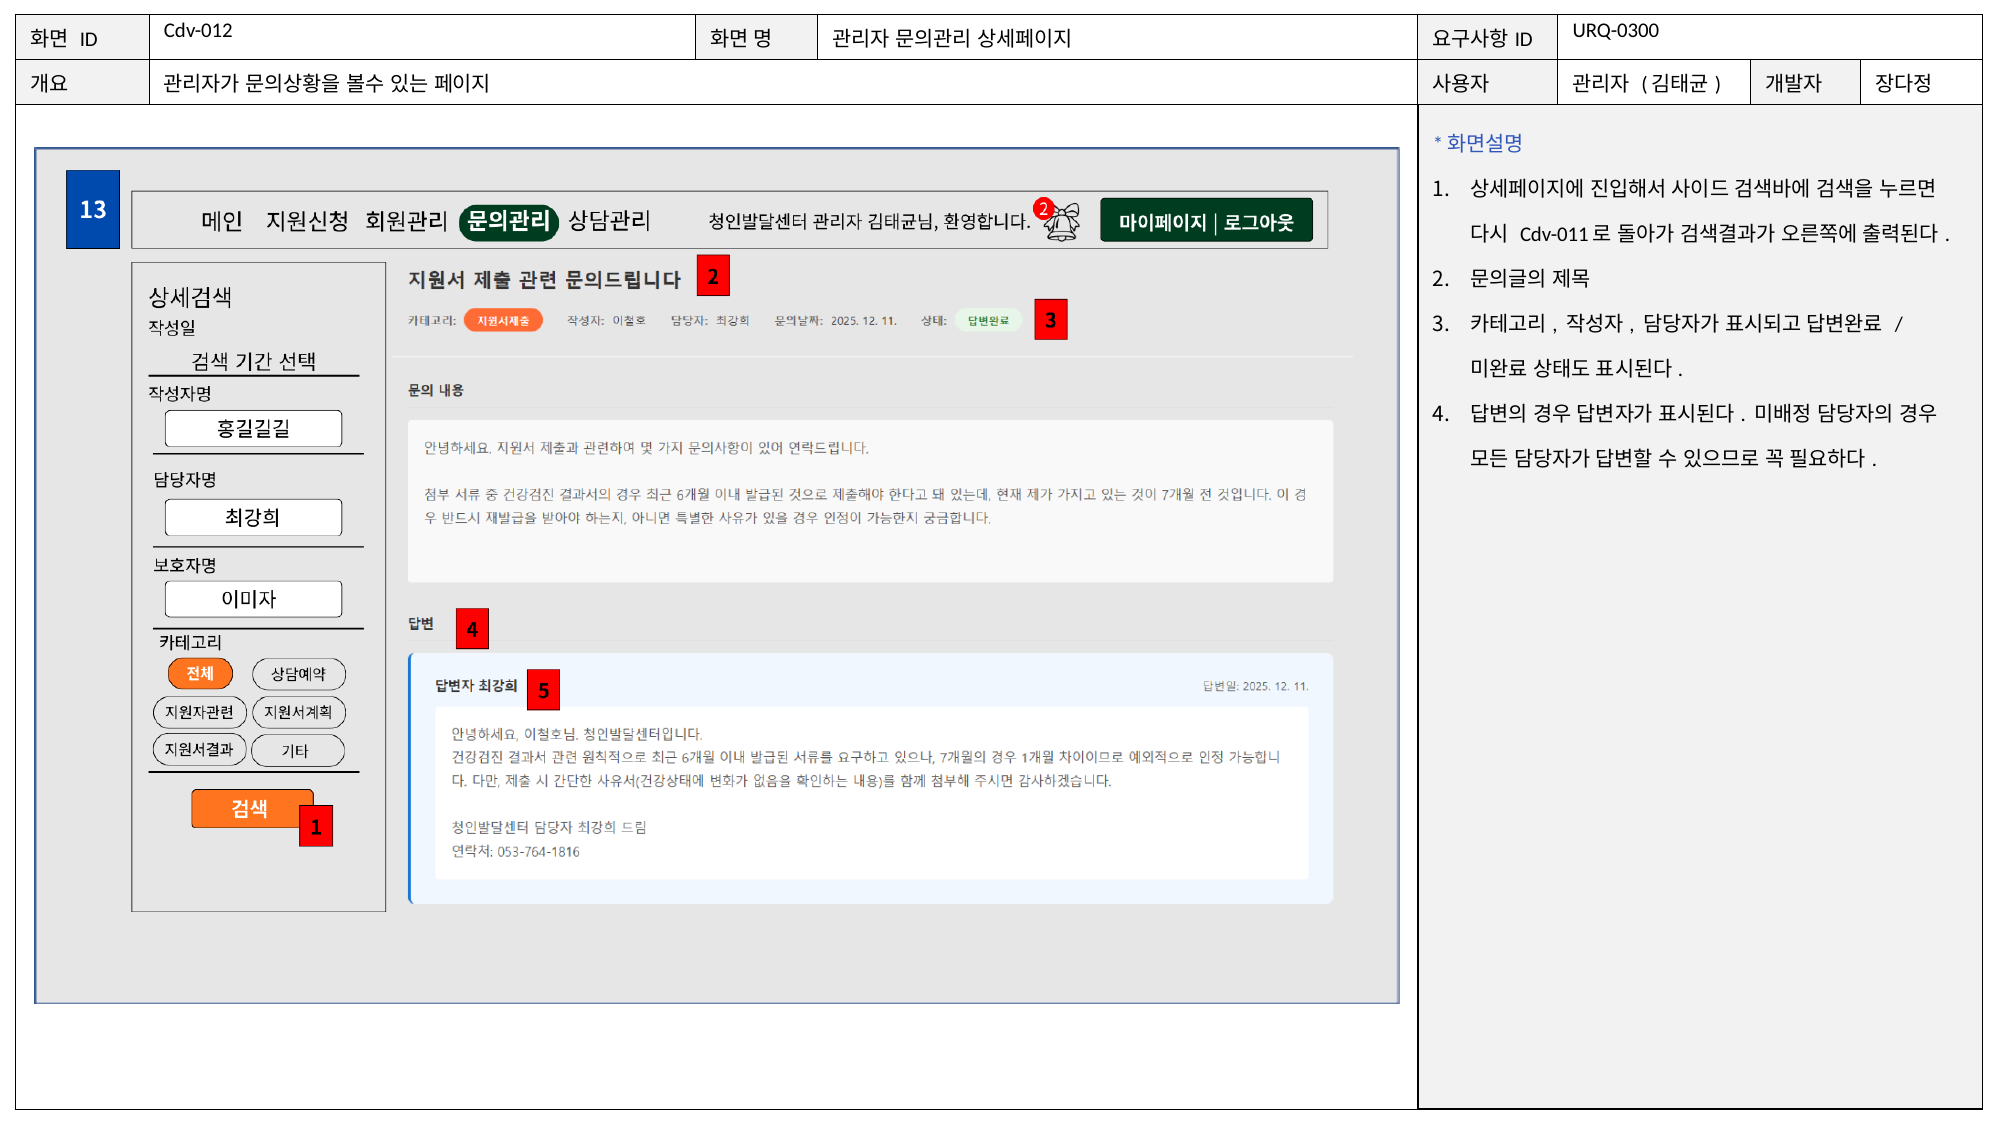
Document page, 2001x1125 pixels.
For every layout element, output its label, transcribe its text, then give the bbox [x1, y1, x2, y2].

table_cell 관리자 (김태균) [1558, 60, 1750, 104]
table_header 화면 명 [696, 15, 817, 59]
table_header Cdv-012 [150, 15, 695, 59]
table_header URQ-0300 [1558, 15, 1982, 59]
table_cell *화면설명 상세페이지에 진입해서 사이드 검색바에 검색을 누르면 다시 Cdv-011로 돌아가 검색결과가 오른쪽에 출력된다. 문의글의 제목 카테고리, 작성자, 담당자가 표시되고 답변완료 / 미완료 상태도 표시된다. 답변의 경우 답변자가 표시된다. 미배정 담당자의 경우 모든 담당자가 답변할 수 있으므로 꼭 필요하다. [1419, 105, 1982, 1108]
table_cell [16, 105, 1417, 1109]
table_cell 관리자가 문의상황을 볼수 있는 페이지 [150, 60, 1417, 104]
table_header 요구사항ID [1418, 15, 1557, 59]
table_cell 사용자 [1418, 60, 1557, 104]
table_header 화면 ID [16, 15, 149, 59]
table_cell 장다정 [1861, 60, 1982, 104]
table_cell 개요 [16, 60, 149, 104]
table_cell 개발자 [1751, 60, 1860, 104]
table_header 관리자 문의관리 상세페이지 [818, 15, 1417, 59]
picture [34, 147, 1400, 1005]
